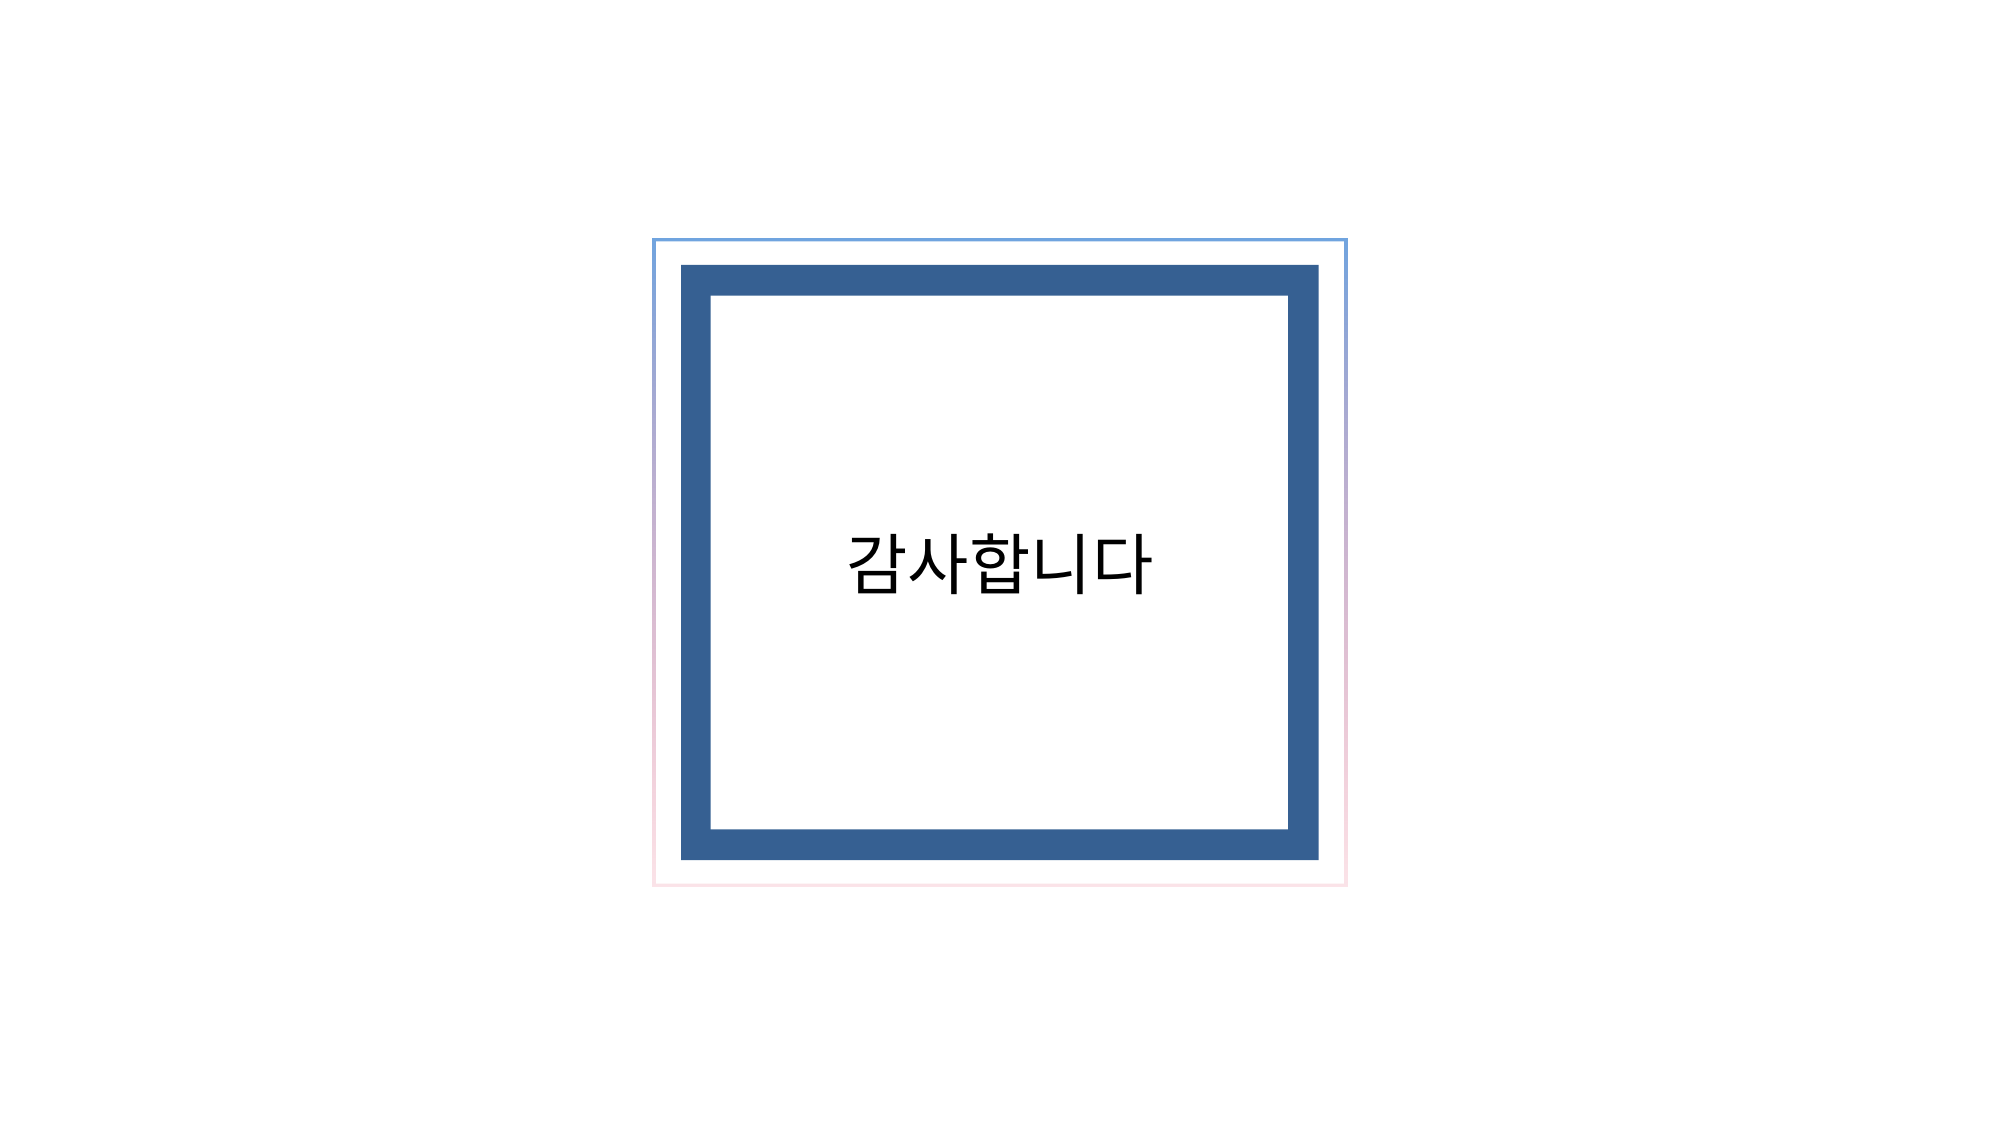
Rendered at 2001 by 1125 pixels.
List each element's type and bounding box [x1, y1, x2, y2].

text_box [652, 238, 1348, 887]
